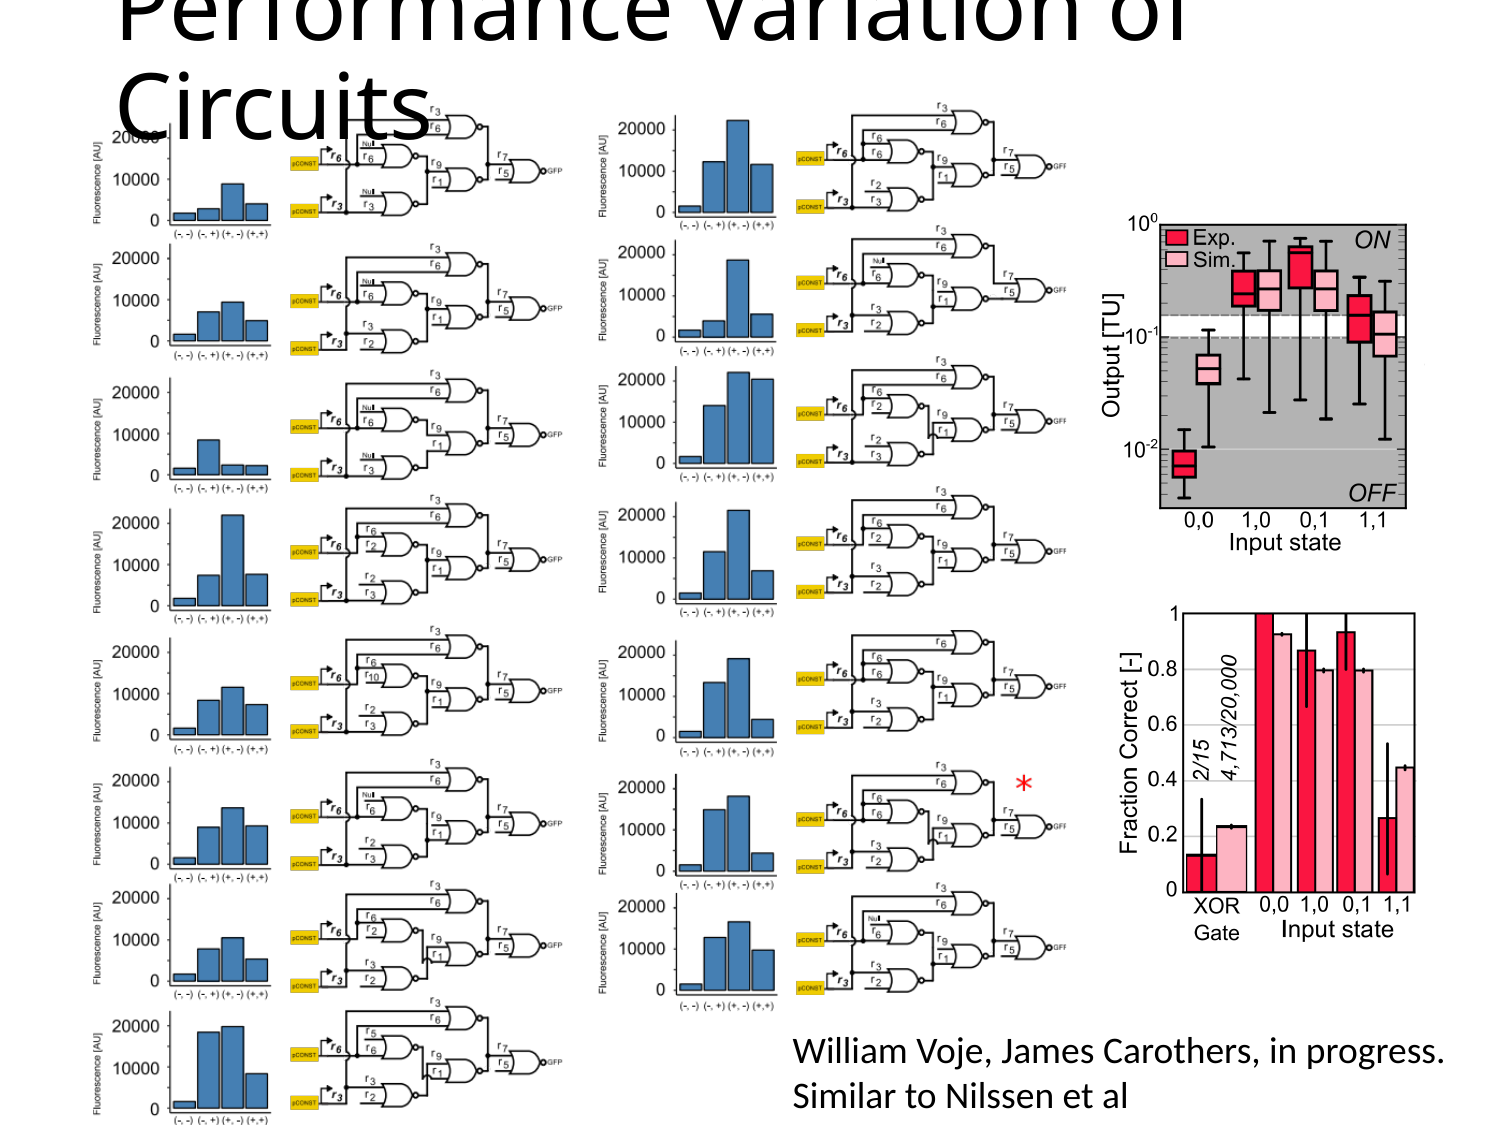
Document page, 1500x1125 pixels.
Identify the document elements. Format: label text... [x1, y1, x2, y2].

text_box William Voje, James Carothers, in progress. Similar to Nilssen et al [1067, 1018, 1470, 1124]
title Performance Variation of Circuits [99, 0, 1450, 155]
picture [93, 102, 1067, 1125]
picture [1098, 208, 1425, 558]
picture [1106, 594, 1418, 944]
